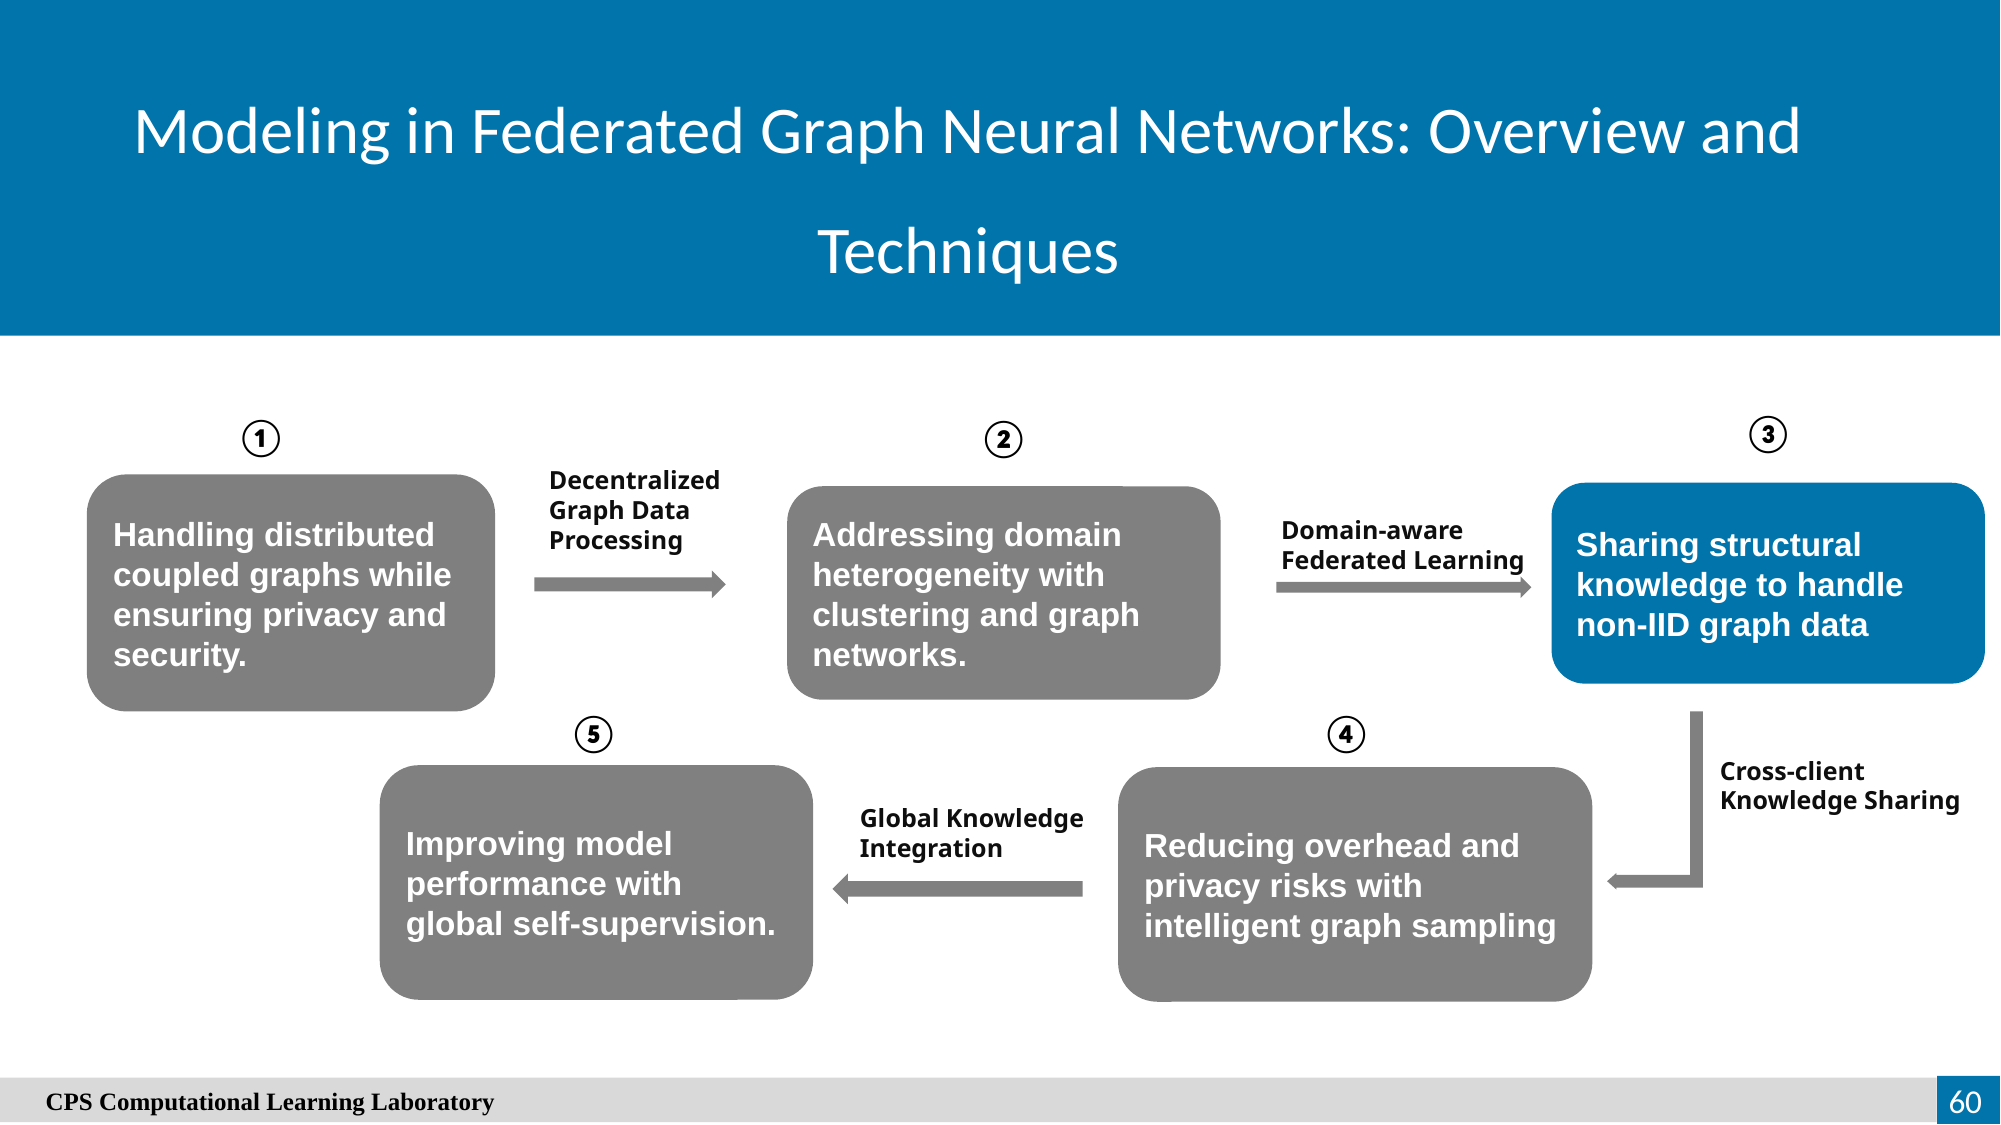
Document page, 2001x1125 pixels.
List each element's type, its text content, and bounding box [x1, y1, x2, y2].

text_box Reducing overhead and privacy risks with intelligent graph sampling [1118, 767, 1593, 1002]
text_box Addressing domain heterogeneity with clustering and graph networks. [787, 486, 1221, 700]
text_box Modeling in Federated Graph Neural Networks: Overview and Techniques [50, 39, 1886, 295]
text_box ② [964, 406, 1044, 466]
text_box [1607, 711, 1703, 890]
text_box Handling distributed coupled graphs while ensuring privacy and security. [86, 474, 496, 712]
text_box Global Knowledge Integration [845, 794, 1112, 870]
text_box ④ [1306, 701, 1387, 762]
text_box ⑤ [554, 701, 634, 762]
text_box ③ [1728, 402, 1808, 462]
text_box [0, 1074, 2000, 1125]
text_box Cross-client Knowledge Sharing [1704, 747, 1985, 823]
text_box [1276, 576, 1532, 599]
text_box [832, 873, 1083, 905]
text_box Domain-aware Federated Learning [1266, 507, 1542, 582]
text_box ① [221, 405, 291, 460]
text_box Decentralized Graph Data Processing [534, 457, 765, 562]
text_box Sharing structural knowledge to handle non-IID graph data [1551, 482, 1985, 684]
text_box [534, 570, 726, 599]
text_box [0, 0, 2000, 337]
text_box Improving model performance with global self-supervision. [379, 765, 814, 1000]
text_box 60 [1903, 1070, 1997, 1074]
